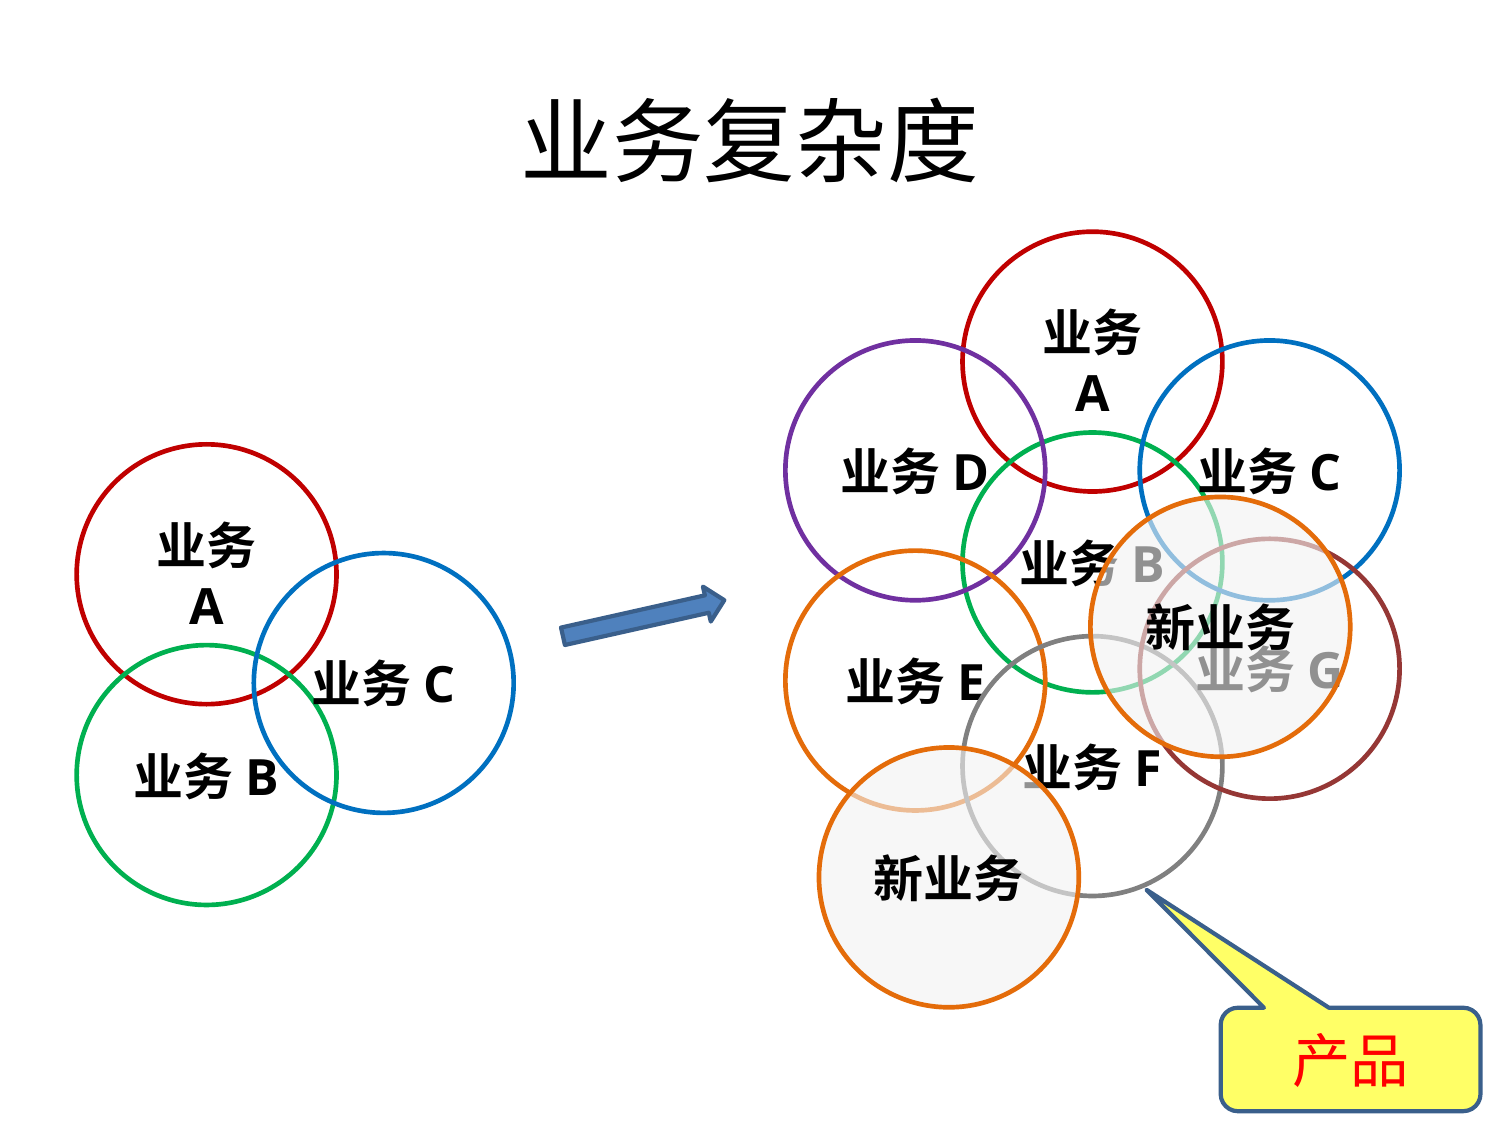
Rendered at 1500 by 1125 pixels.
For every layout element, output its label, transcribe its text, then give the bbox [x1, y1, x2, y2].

text_box 业务D [783, 338, 1048, 575]
text_box 业务F [962, 634, 1222, 899]
text_box 业务G [1162, 550, 1402, 801]
text_box [558, 584, 727, 648]
text_box 新业务 [1088, 494, 1353, 759]
text_box 业务C [251, 550, 516, 815]
text_box 业务 A [74, 442, 338, 674]
text_box 产品 [1144, 888, 1483, 1114]
text_box 业务C [1137, 338, 1402, 569]
text_box 业务B [996, 430, 1145, 643]
text_box 业务E [783, 548, 1042, 793]
text_box 新业务 [816, 745, 1081, 1010]
text_box 业务 A [961, 229, 1224, 439]
title 业务复杂度 [75, 45, 1425, 233]
text_box 业务B [74, 643, 335, 908]
